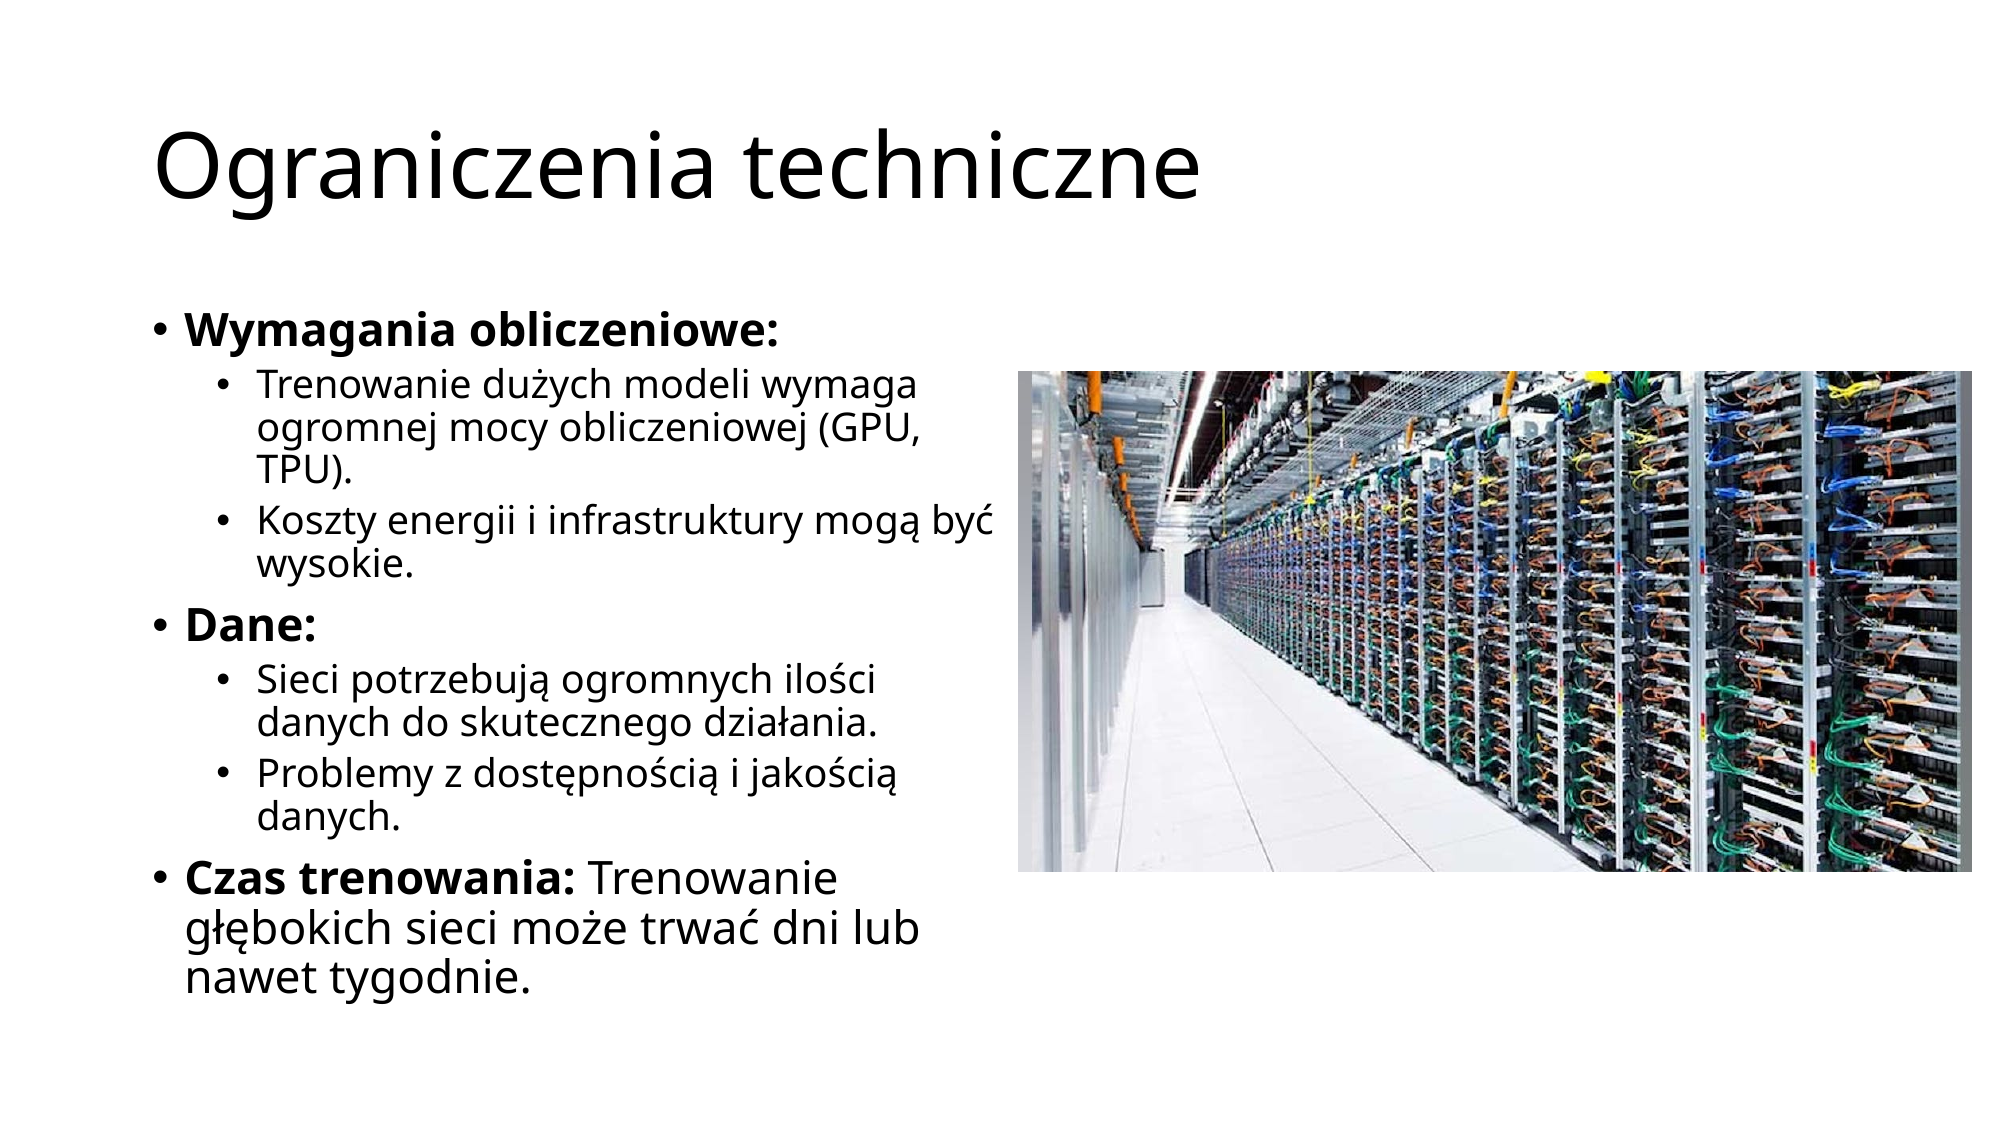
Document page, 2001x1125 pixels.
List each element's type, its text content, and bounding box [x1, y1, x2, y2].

title Ograniczenia techniczne [137, 59, 1863, 278]
picture [1017, 371, 1972, 873]
list Wymagania obliczeniowe: Trenowanie dużych modeli wymaga ogromnej mocy obliczeniowej (GPU, TPU). Koszty energii i infrastruktury mogą być wysokie. Dane: Sieci potrzebują ogromnych ilości danych do skutecznego działania. Problemy z dostępnością i jakością danych. Czas trenowania: Trenowanie głębokich sieci może trwać dni lub nawet tygodnie. [137, 299, 1034, 1014]
